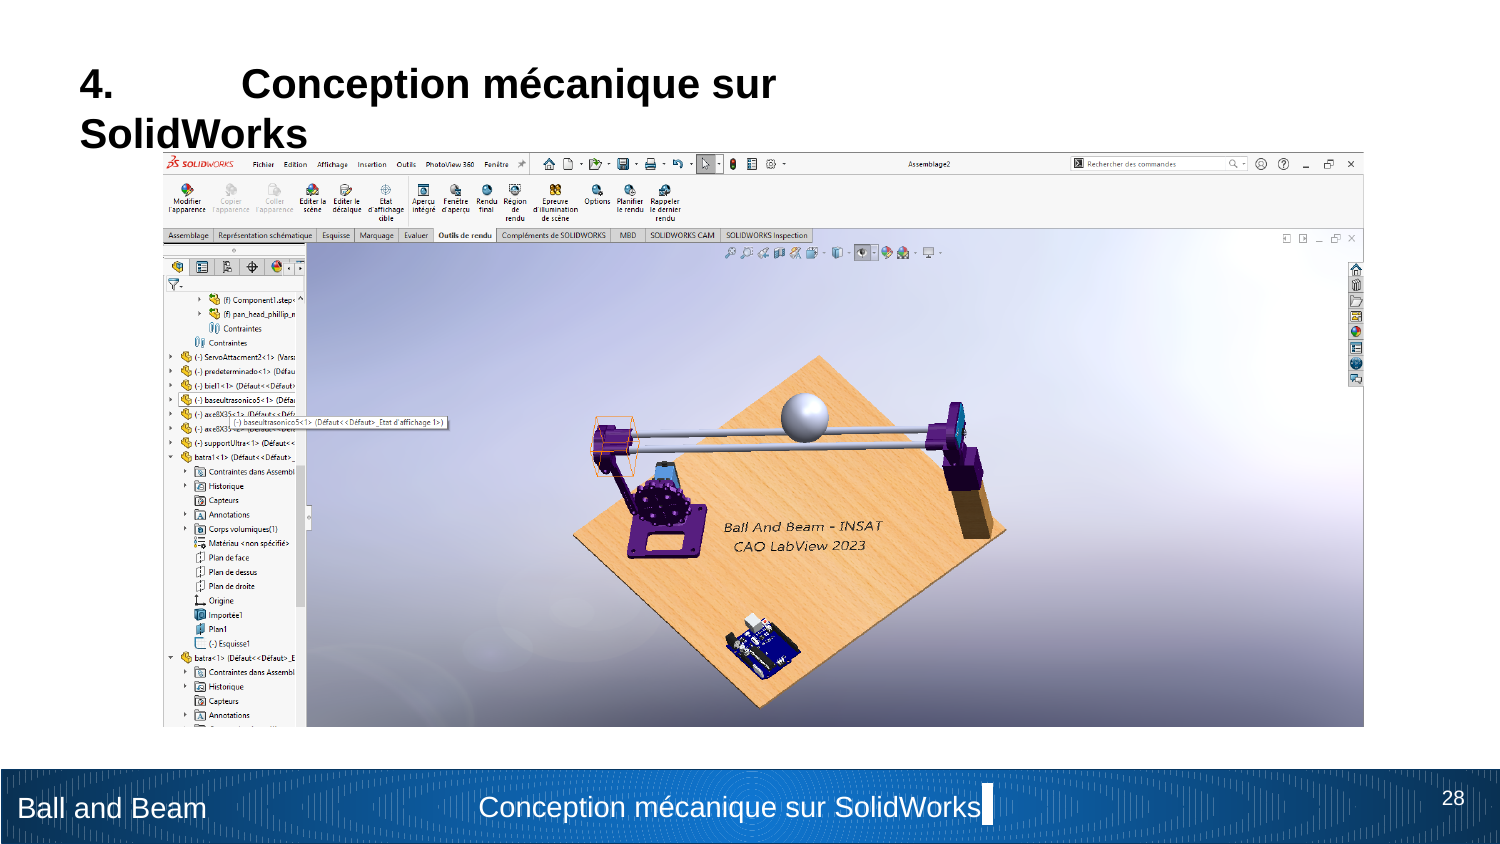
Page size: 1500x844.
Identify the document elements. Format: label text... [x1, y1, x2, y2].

text_box [2, 769, 1500, 844]
text_box 4. Conception mécanique sur SolidWorks [64, 41, 971, 172]
text_box Conception mécanique sur SolidWorks [463, 764, 1295, 840]
picture [162, 152, 1364, 727]
slide_number ‹#› [1389, 764, 1480, 830]
text_box Ball and Beam [2, 773, 324, 839]
title [971, 114, 1463, 171]
